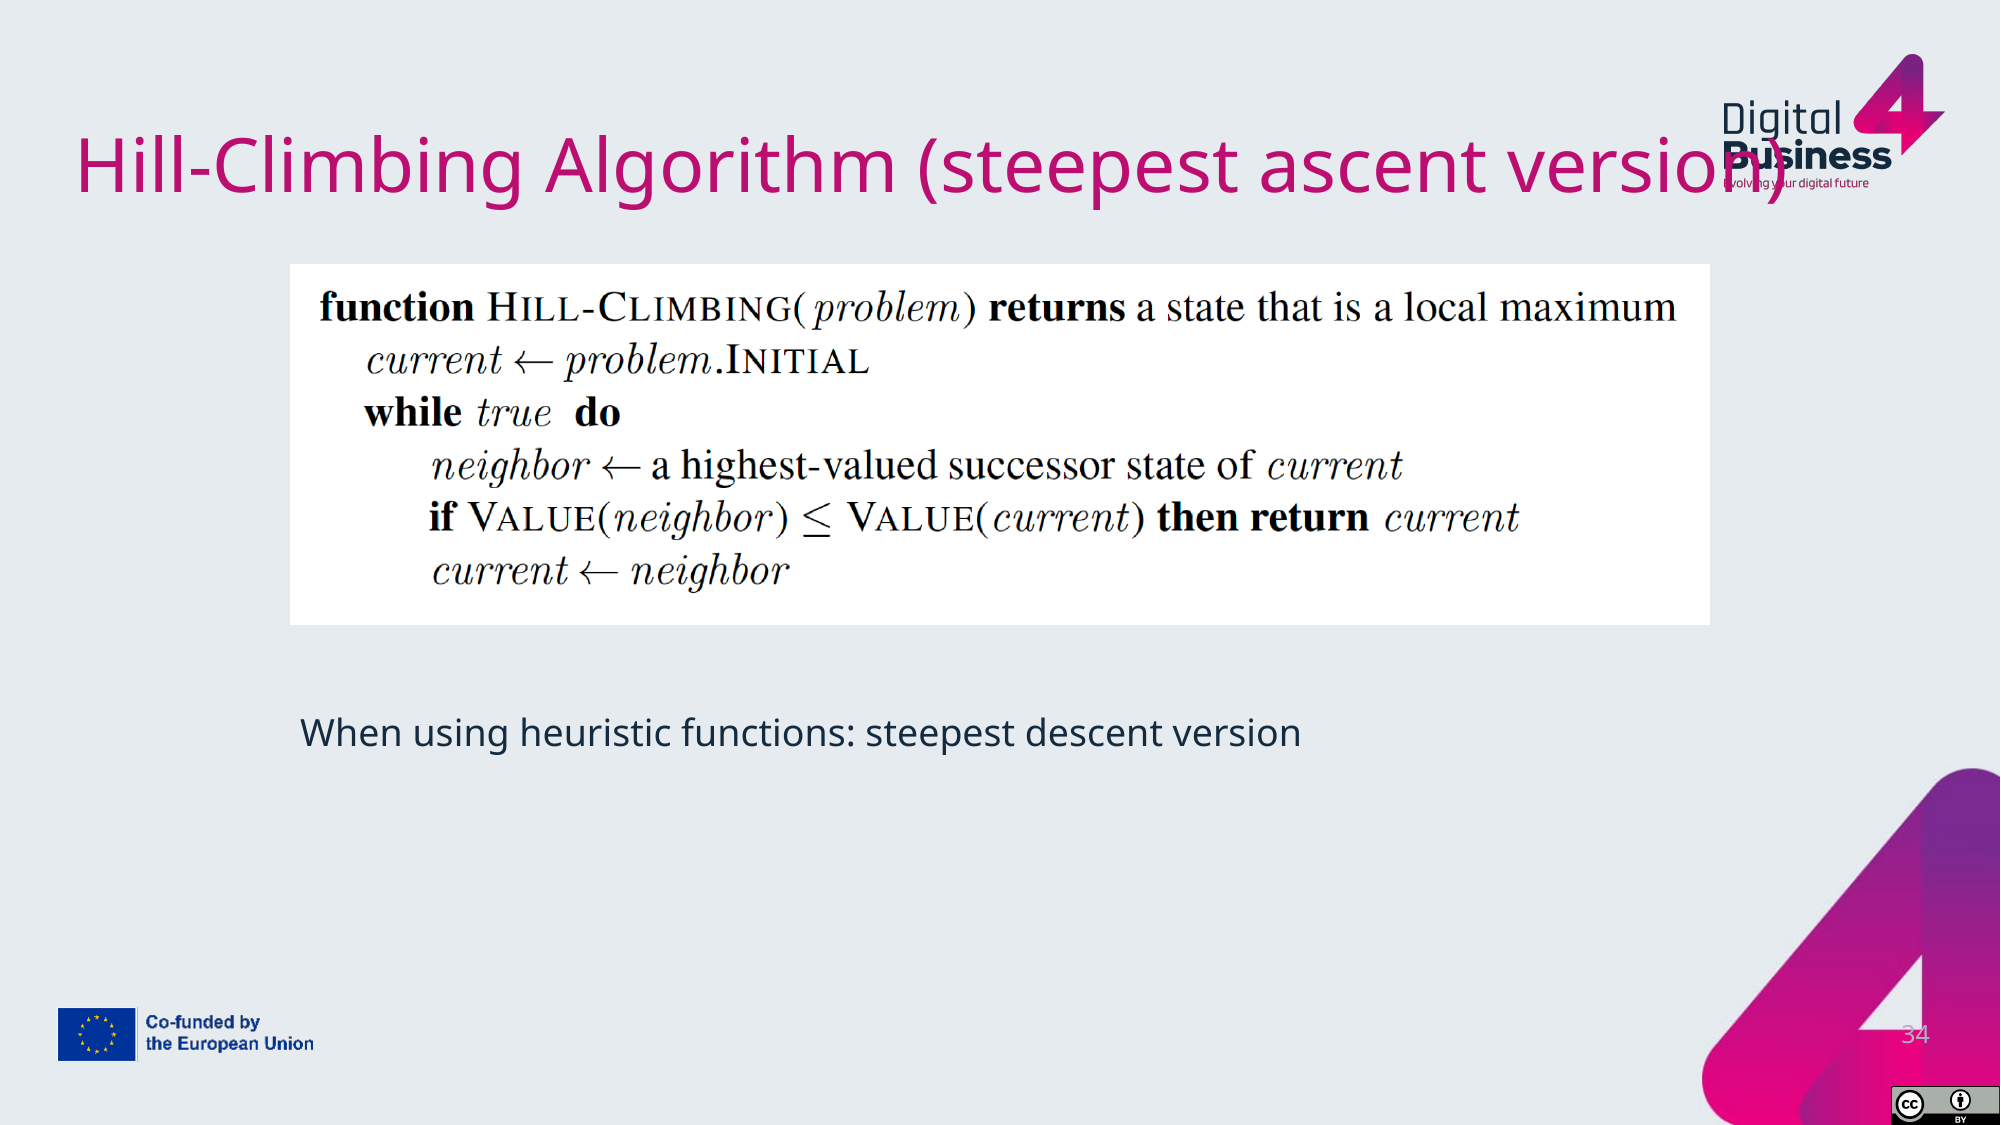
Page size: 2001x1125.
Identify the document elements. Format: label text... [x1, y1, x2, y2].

title Hill-Climbing Algorithm (steepest ascent version) [59, 59, 1863, 278]
text_box When using heuristic functions: steepest descent version [294, 702, 1309, 760]
picture [0, 0, 2000, 1125]
